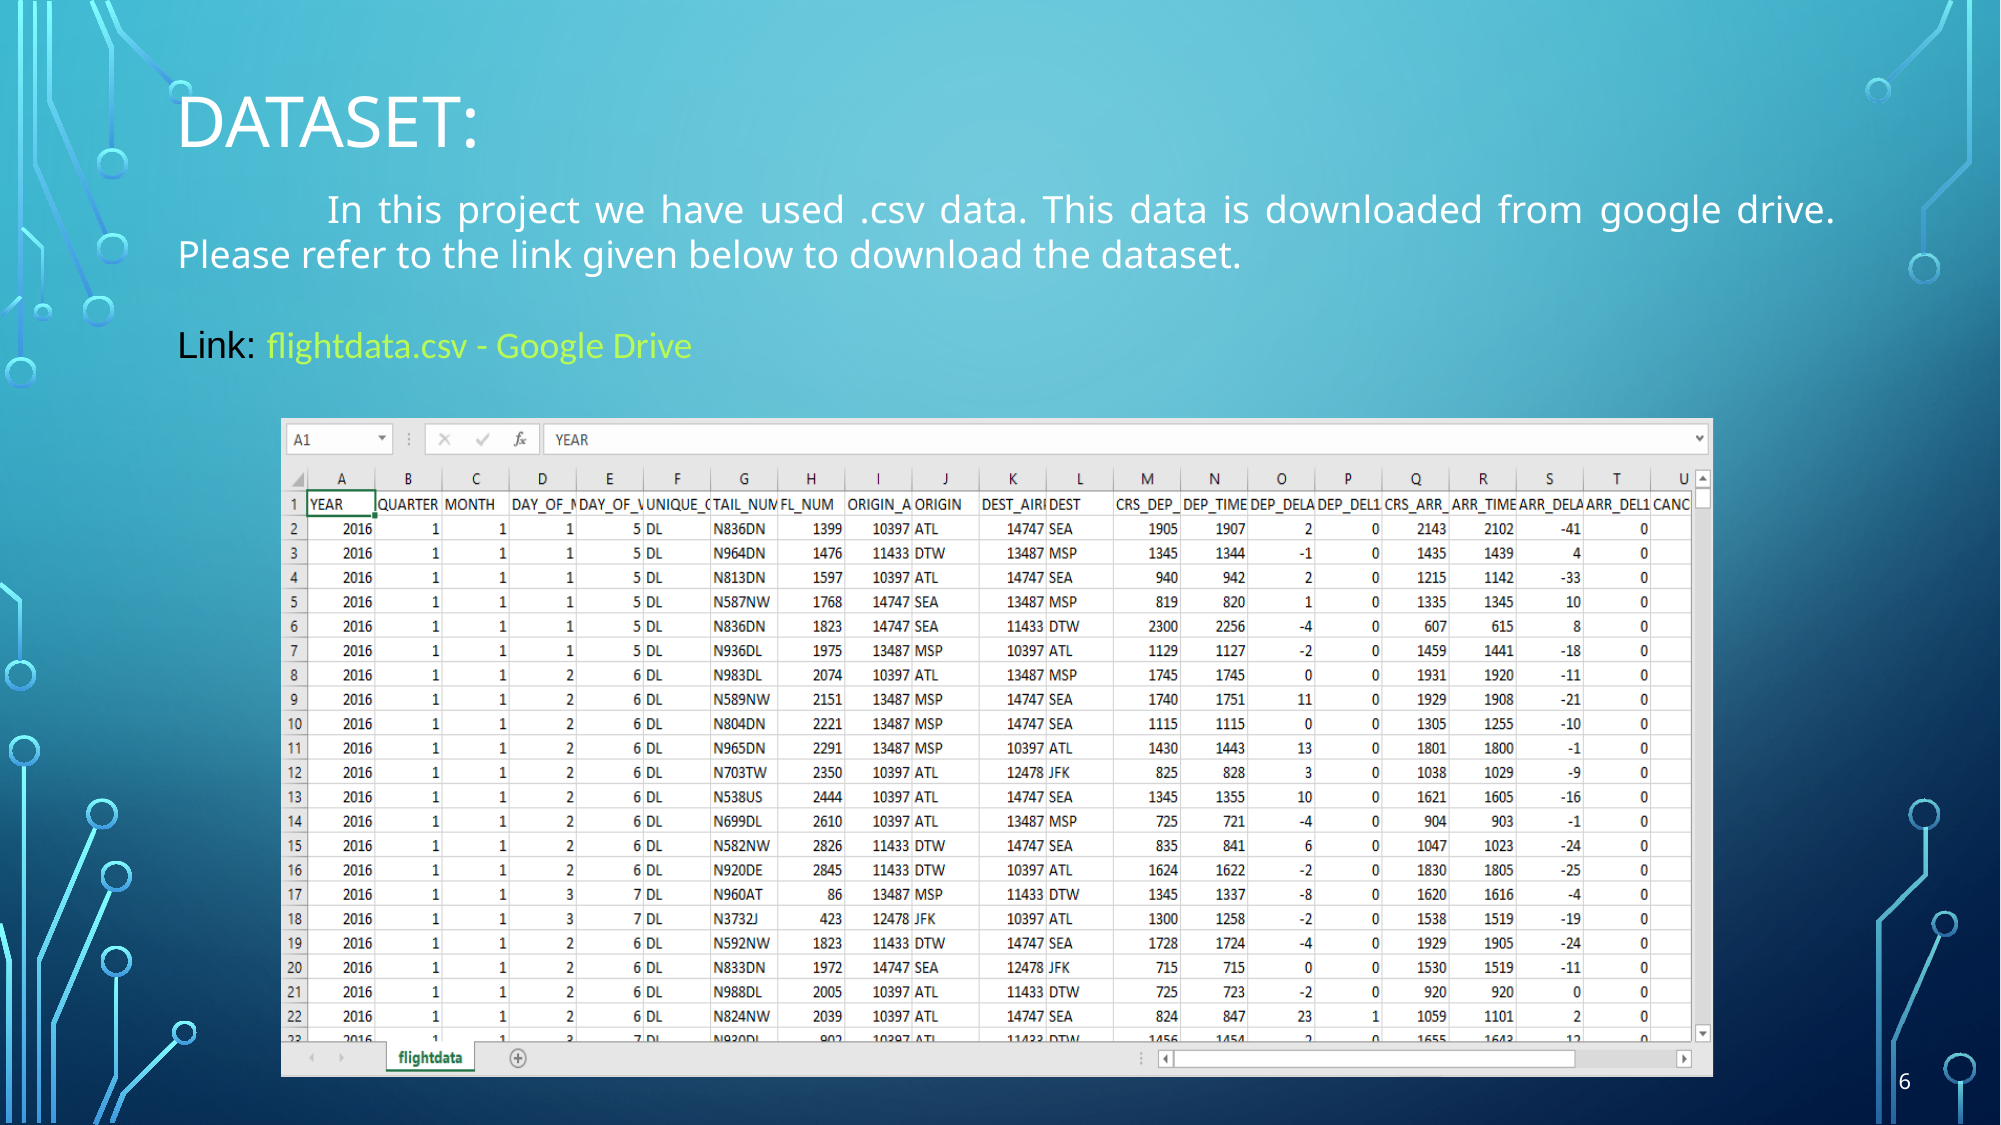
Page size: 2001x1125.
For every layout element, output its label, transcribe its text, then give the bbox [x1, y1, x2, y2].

text_box In this project we have used .csv data. This data is downloaded from google drive. Please refer to the link given below to download the dataset. Link: flightdata.csv - Google Drive [162, 179, 1850, 374]
title Dataset: [160, 79, 683, 171]
picture [280, 418, 1714, 1077]
slide_number 6 [1637, 1042, 1927, 1119]
